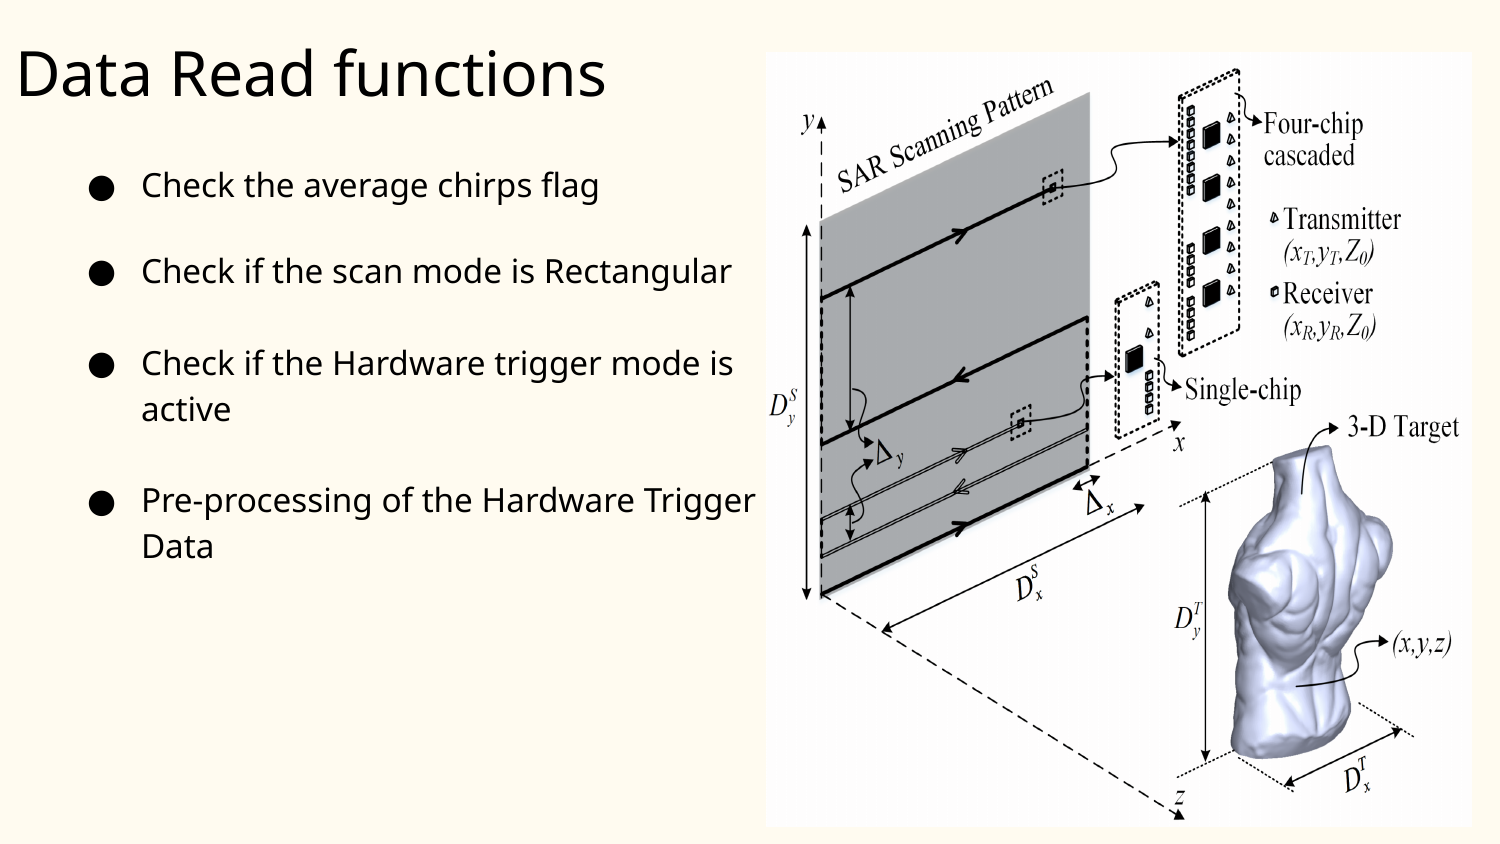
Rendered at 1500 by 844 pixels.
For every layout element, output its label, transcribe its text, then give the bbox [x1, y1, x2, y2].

list Check the average chirps flag Check if the scan mode is Rectangular Check if the Hardware trigger mode is active Pre-processing of the Hardware Trigger Data [51, 143, 761, 812]
picture [766, 52, 1473, 827]
title Data Read functions [0, 19, 1398, 120]
